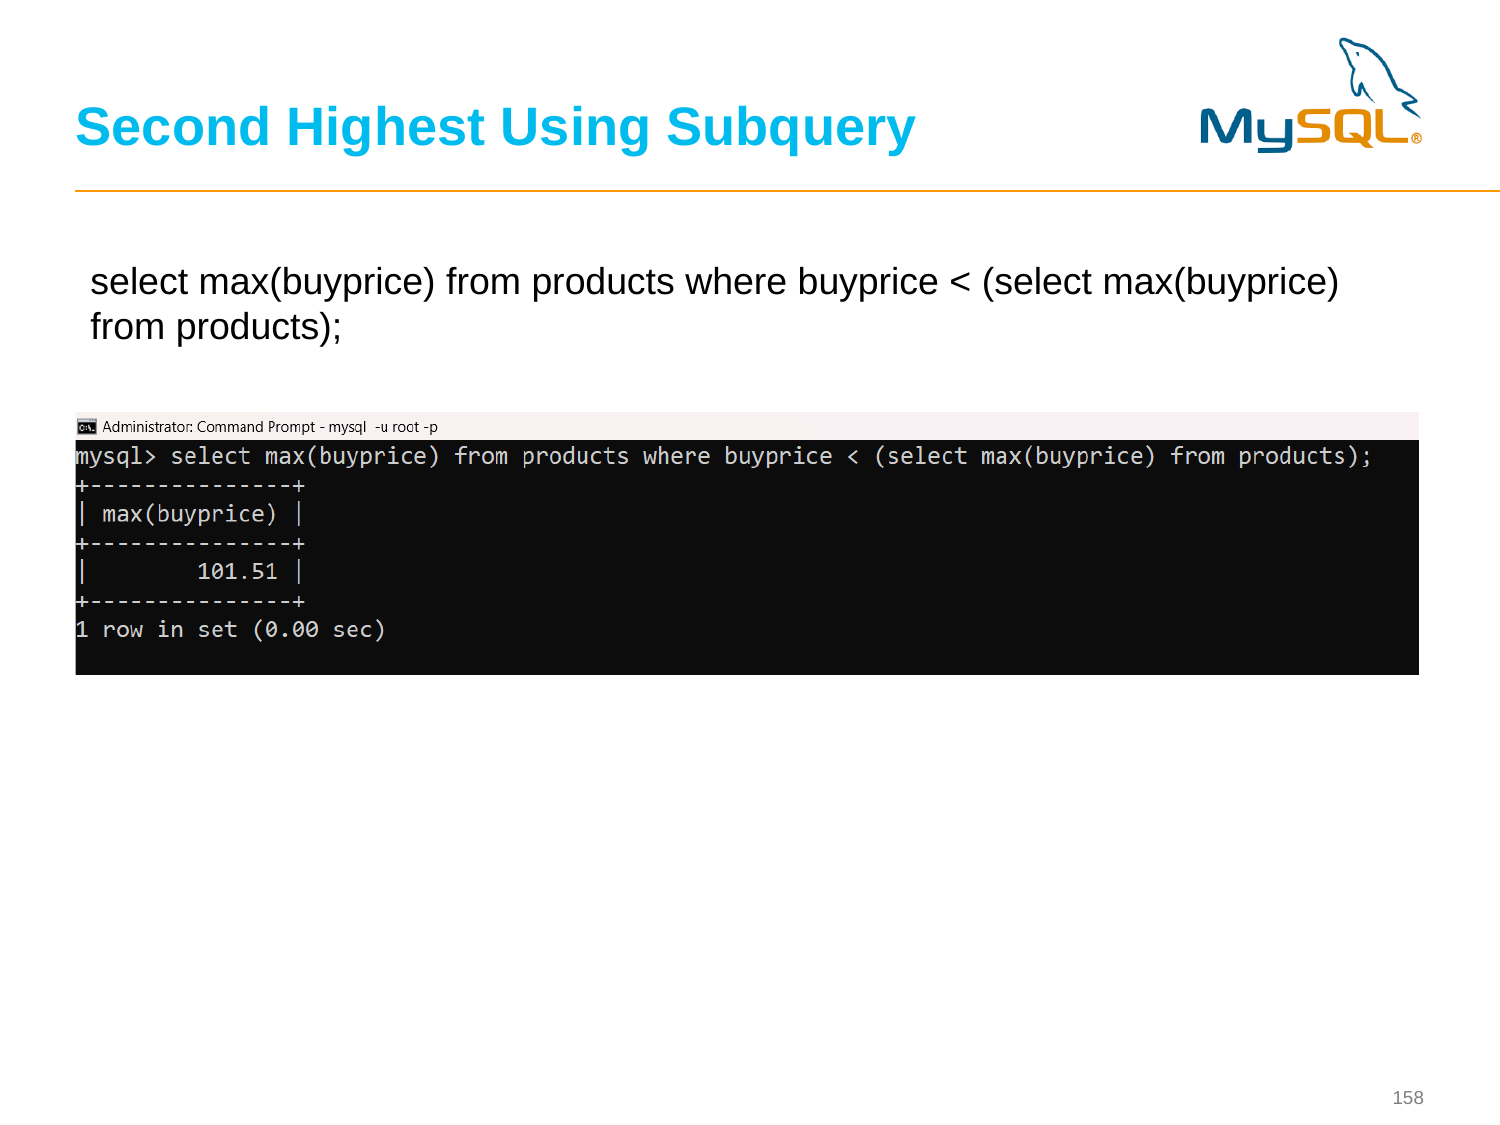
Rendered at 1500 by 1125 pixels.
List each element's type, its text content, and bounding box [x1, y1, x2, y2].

title Second Highest Using Subquery [75, 27, 1422, 157]
picture [75, 412, 1420, 676]
text_box select max(buyprice) from products where buyprice < (select max(buyprice) from products); [75, 249, 1422, 355]
